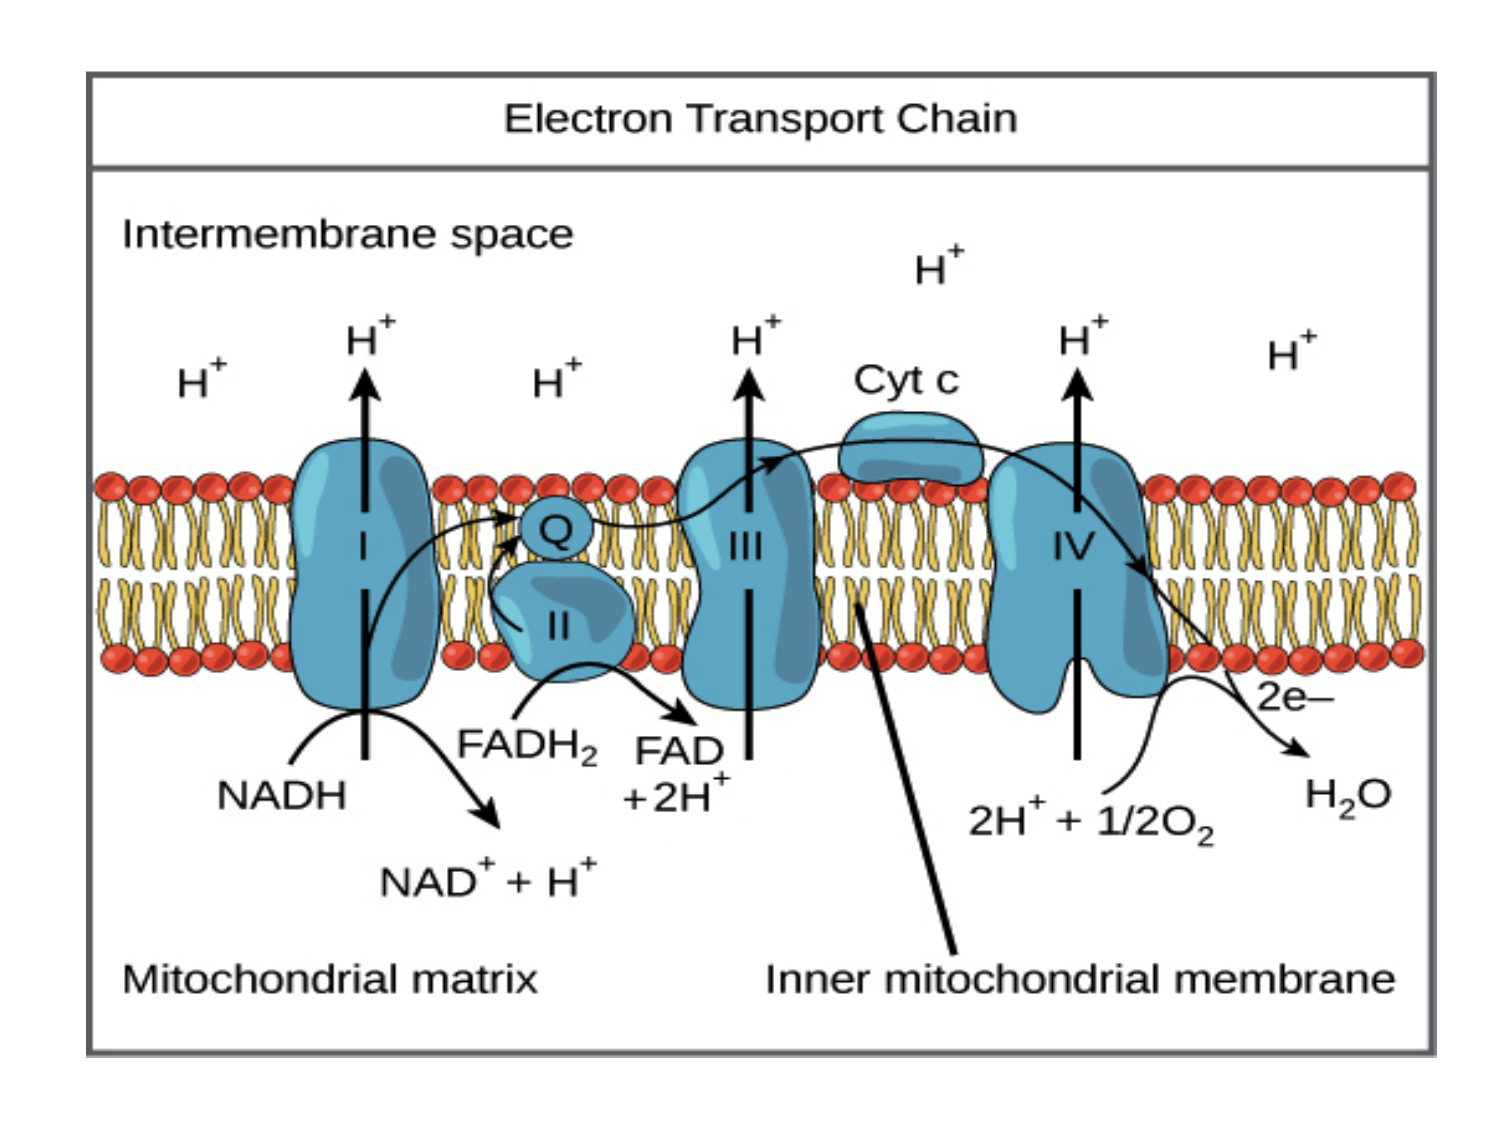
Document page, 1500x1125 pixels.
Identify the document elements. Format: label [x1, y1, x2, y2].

list [86, 69, 1437, 1058]
